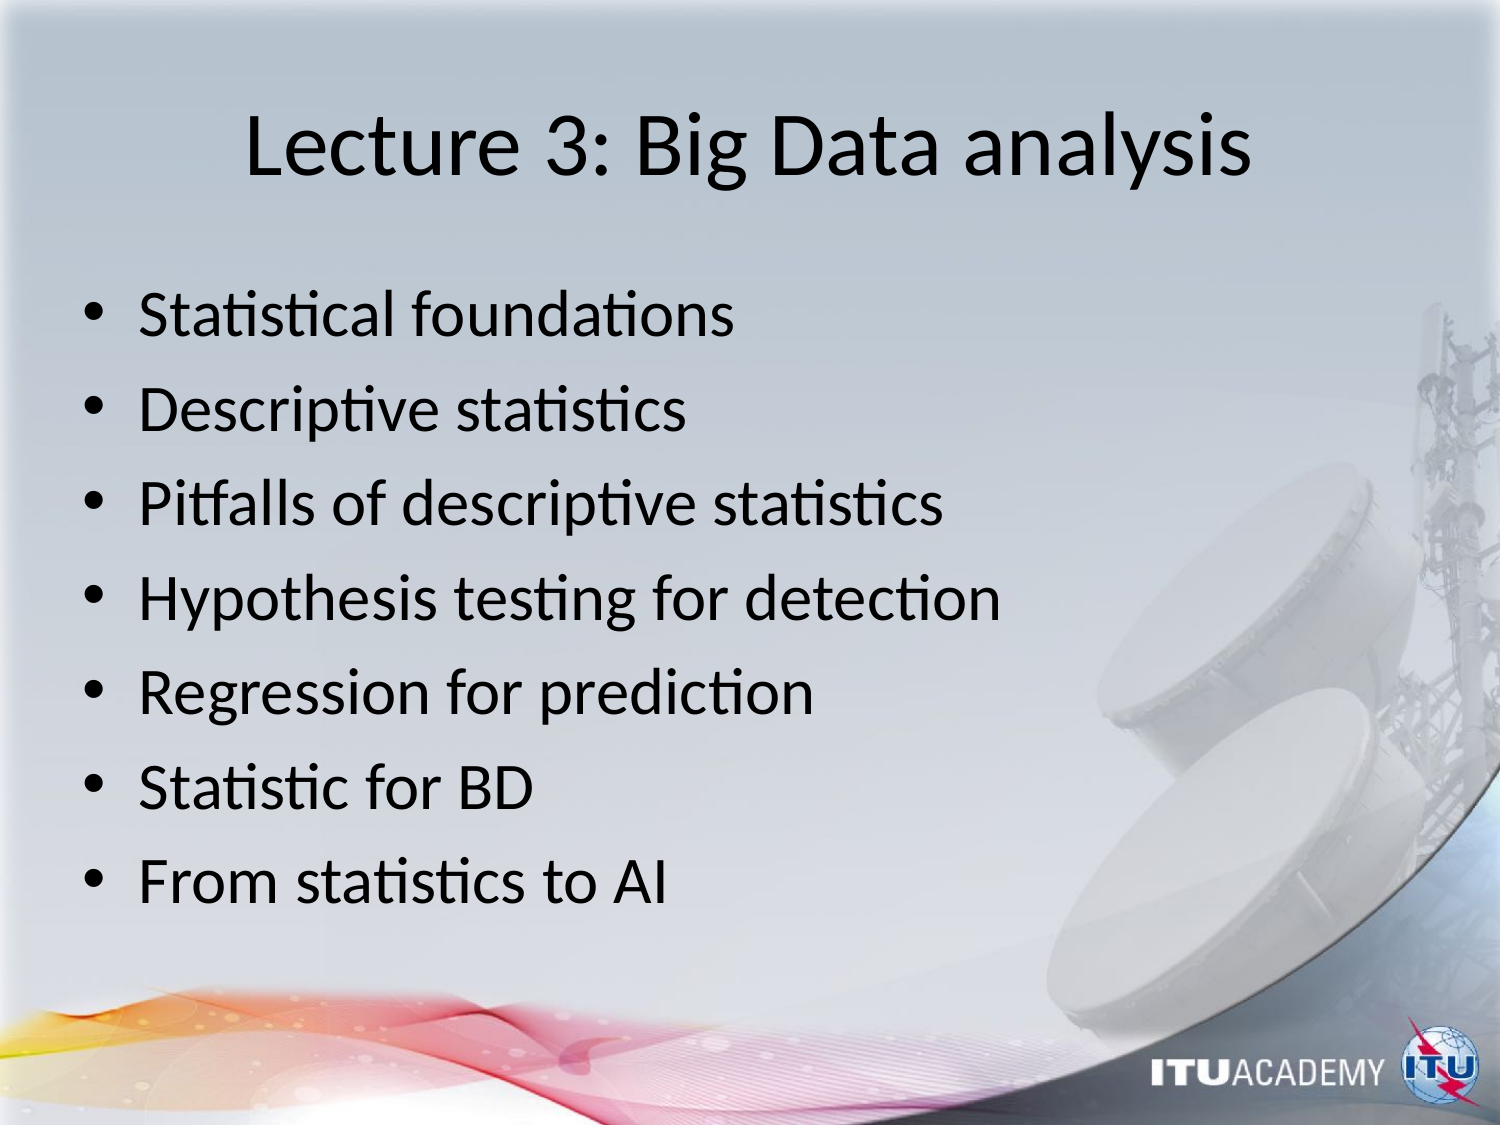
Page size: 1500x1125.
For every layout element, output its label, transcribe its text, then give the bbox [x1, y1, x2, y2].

title Lecture 3: Big Data analysis [74, 44, 1426, 234]
picture [0, 0, 1500, 1125]
list Statistical foundations Descriptive statistics Pitfalls of descriptive statistics Hypothesis testing for detection Regression for prediction Statistic for BD From statistics to AI [74, 261, 1426, 1006]
